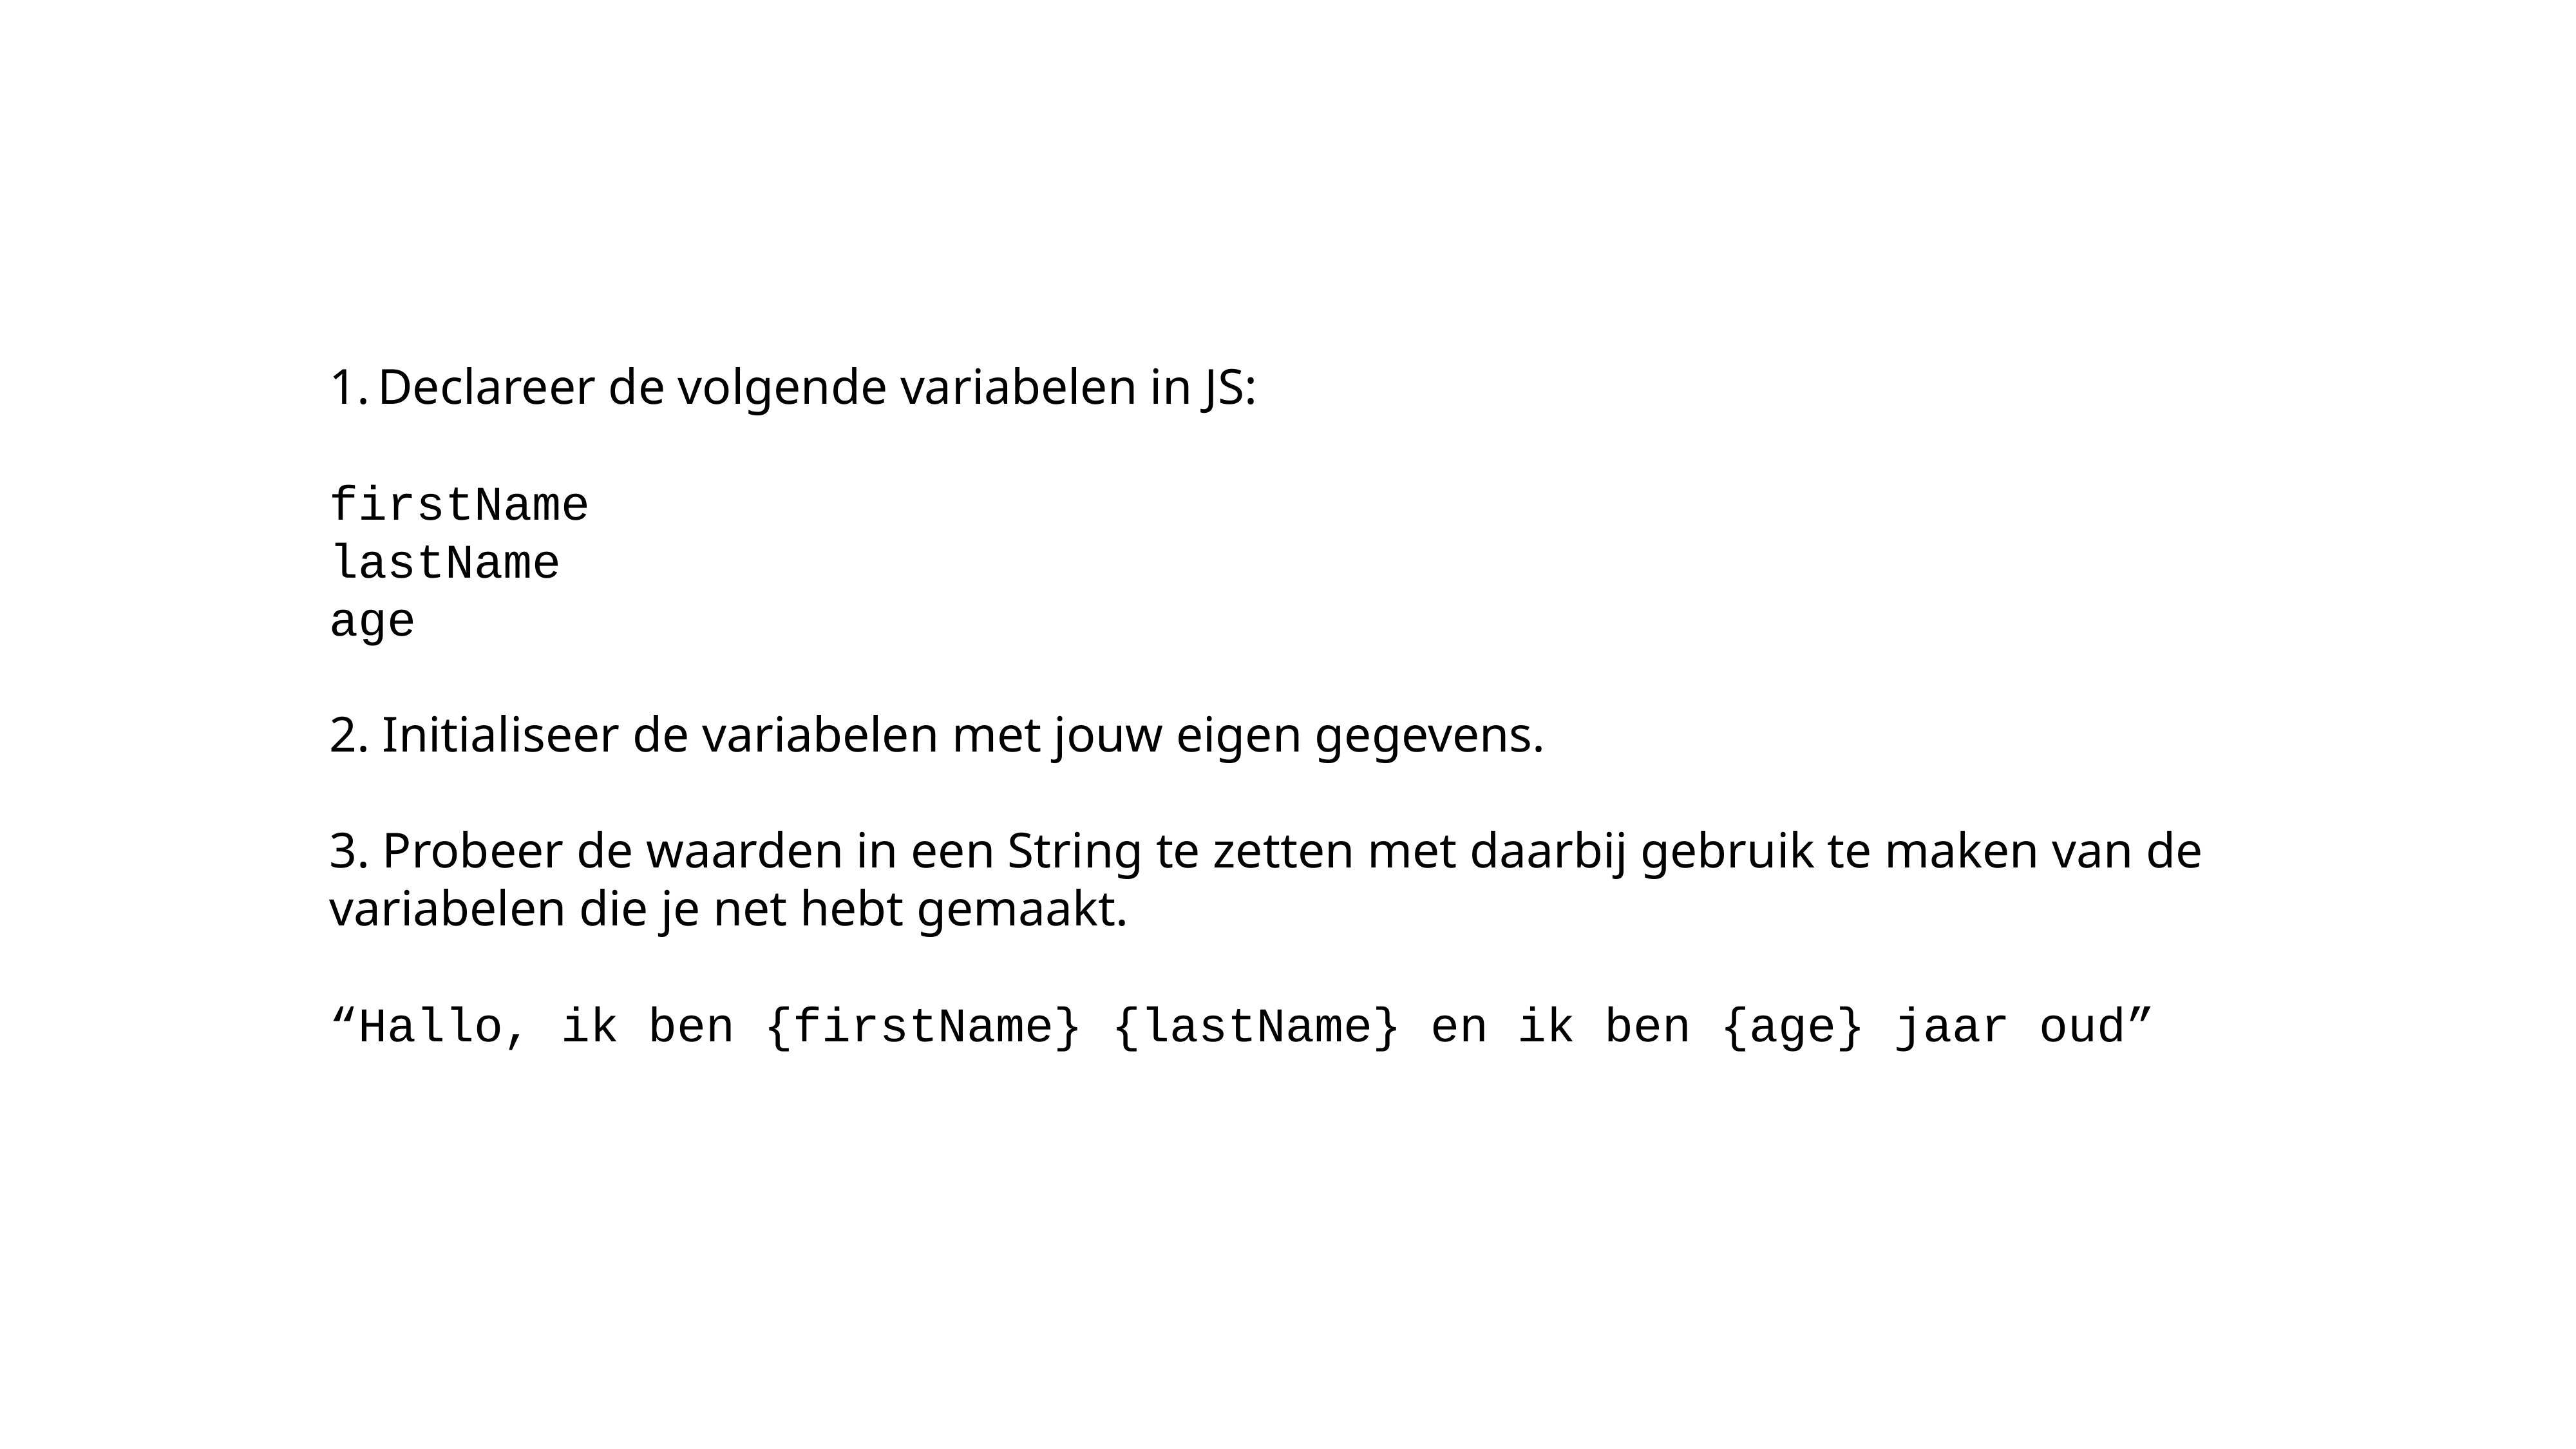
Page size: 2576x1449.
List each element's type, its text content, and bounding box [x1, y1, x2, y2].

text_box Declareer de volgende variabelen in JS: firstName lastName age 2. Initialiseer de variabelen met jouw eigen gegevens. 3. Probeer de waarden in een String te zetten met daarbij gebruik te maken van de variabelen die je net hebt gemaakt. “Hallo, ik ben {firstName} {lastName} en ik ben {age} jaar oud” [319, 346, 2257, 1103]
